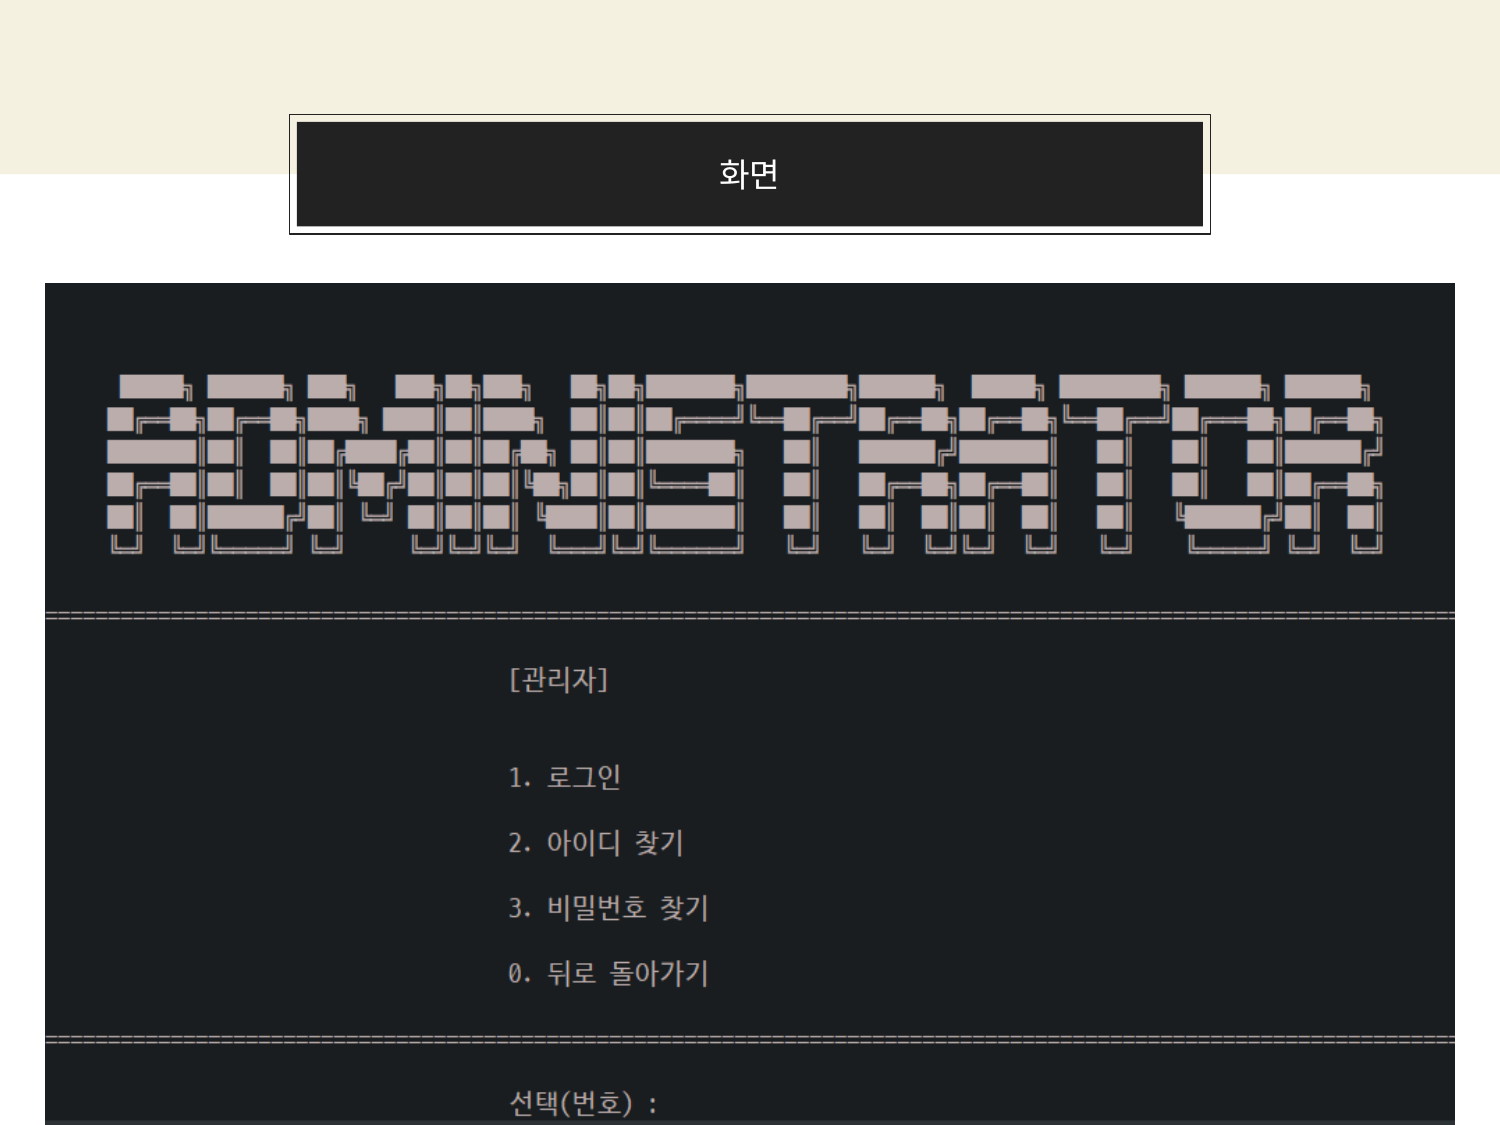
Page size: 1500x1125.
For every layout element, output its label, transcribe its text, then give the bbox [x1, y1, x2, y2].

title 화면 [296, 121, 1203, 227]
picture [44, 283, 1456, 1125]
